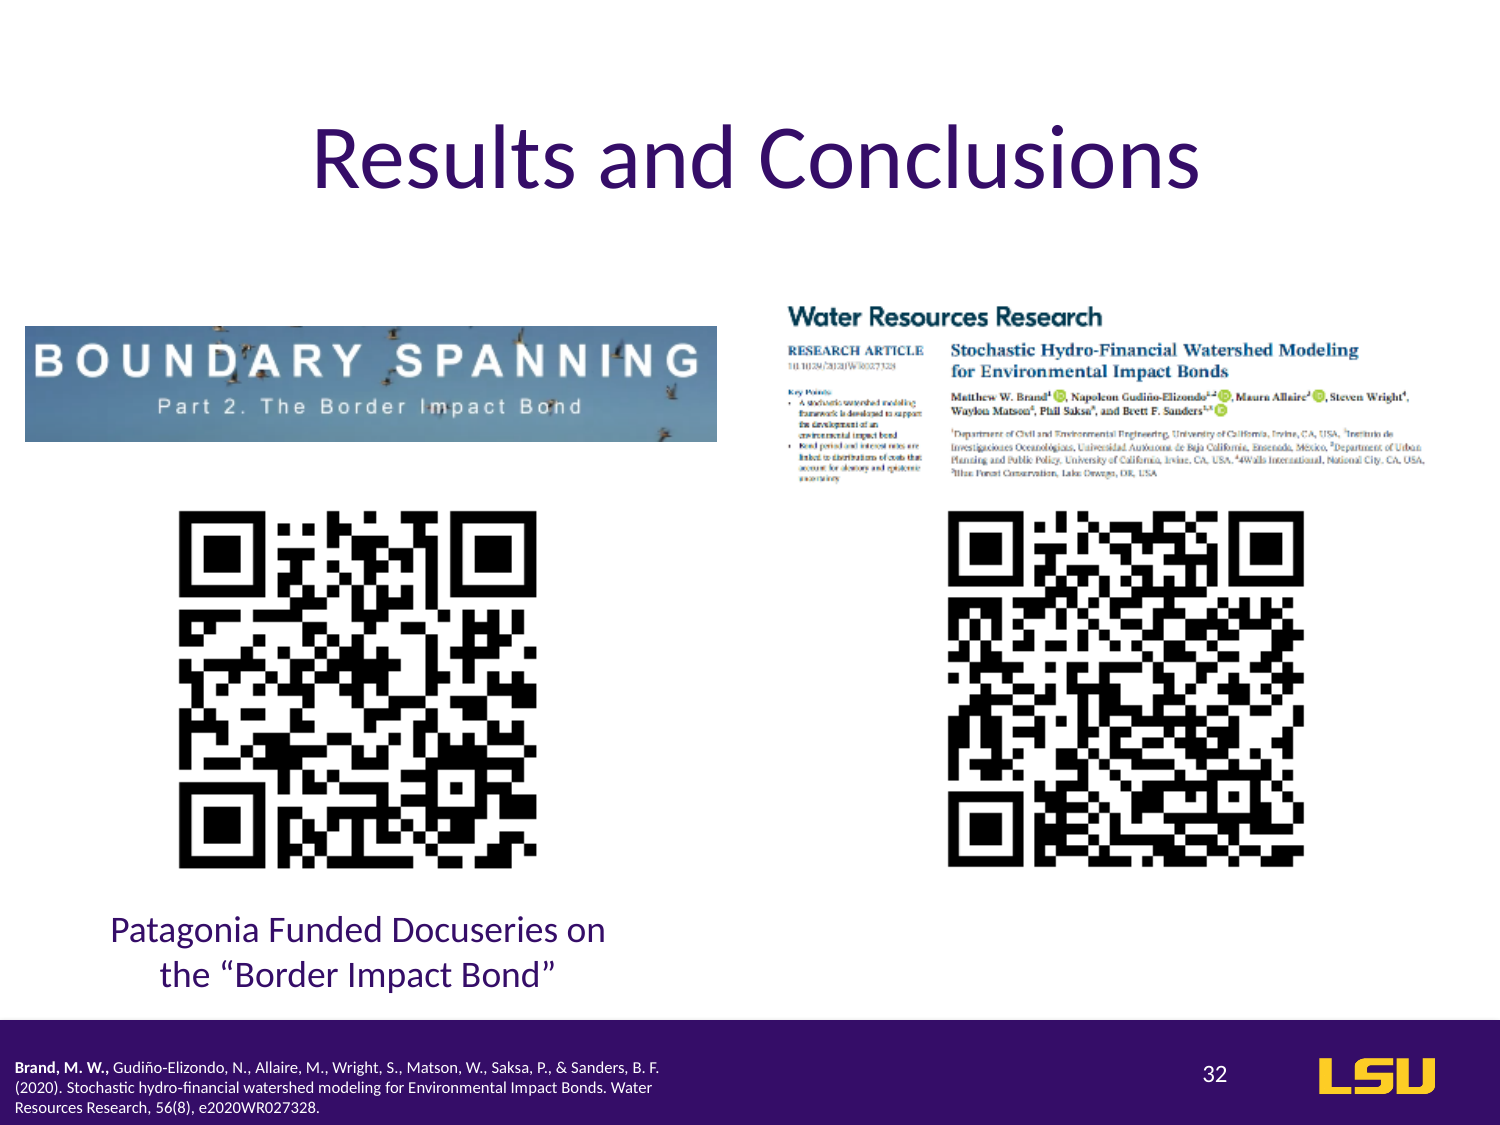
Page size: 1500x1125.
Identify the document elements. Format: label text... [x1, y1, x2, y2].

title Results and Conclusions [110, 70, 1405, 234]
text_box Brand, M. W., Gudiño‐Elizondo, N., Allaire, M., Wright, S., Matson, W., Saksa, P., & Sanders, B. F. (2020). Stochastic hydro‐financial watershed modeling for Environmental Impact Bonds. Water Resources Research, 56(8), e2020WR027328. [0, 1049, 717, 1124]
text_box Patagonia Funded Docuseries on the “Border Impact Bond” [82, 880, 634, 1020]
picture [764, 282, 1456, 922]
picture [25, 326, 718, 442]
picture [127, 459, 590, 922]
slide_number 32 [1060, 1042, 1243, 1103]
